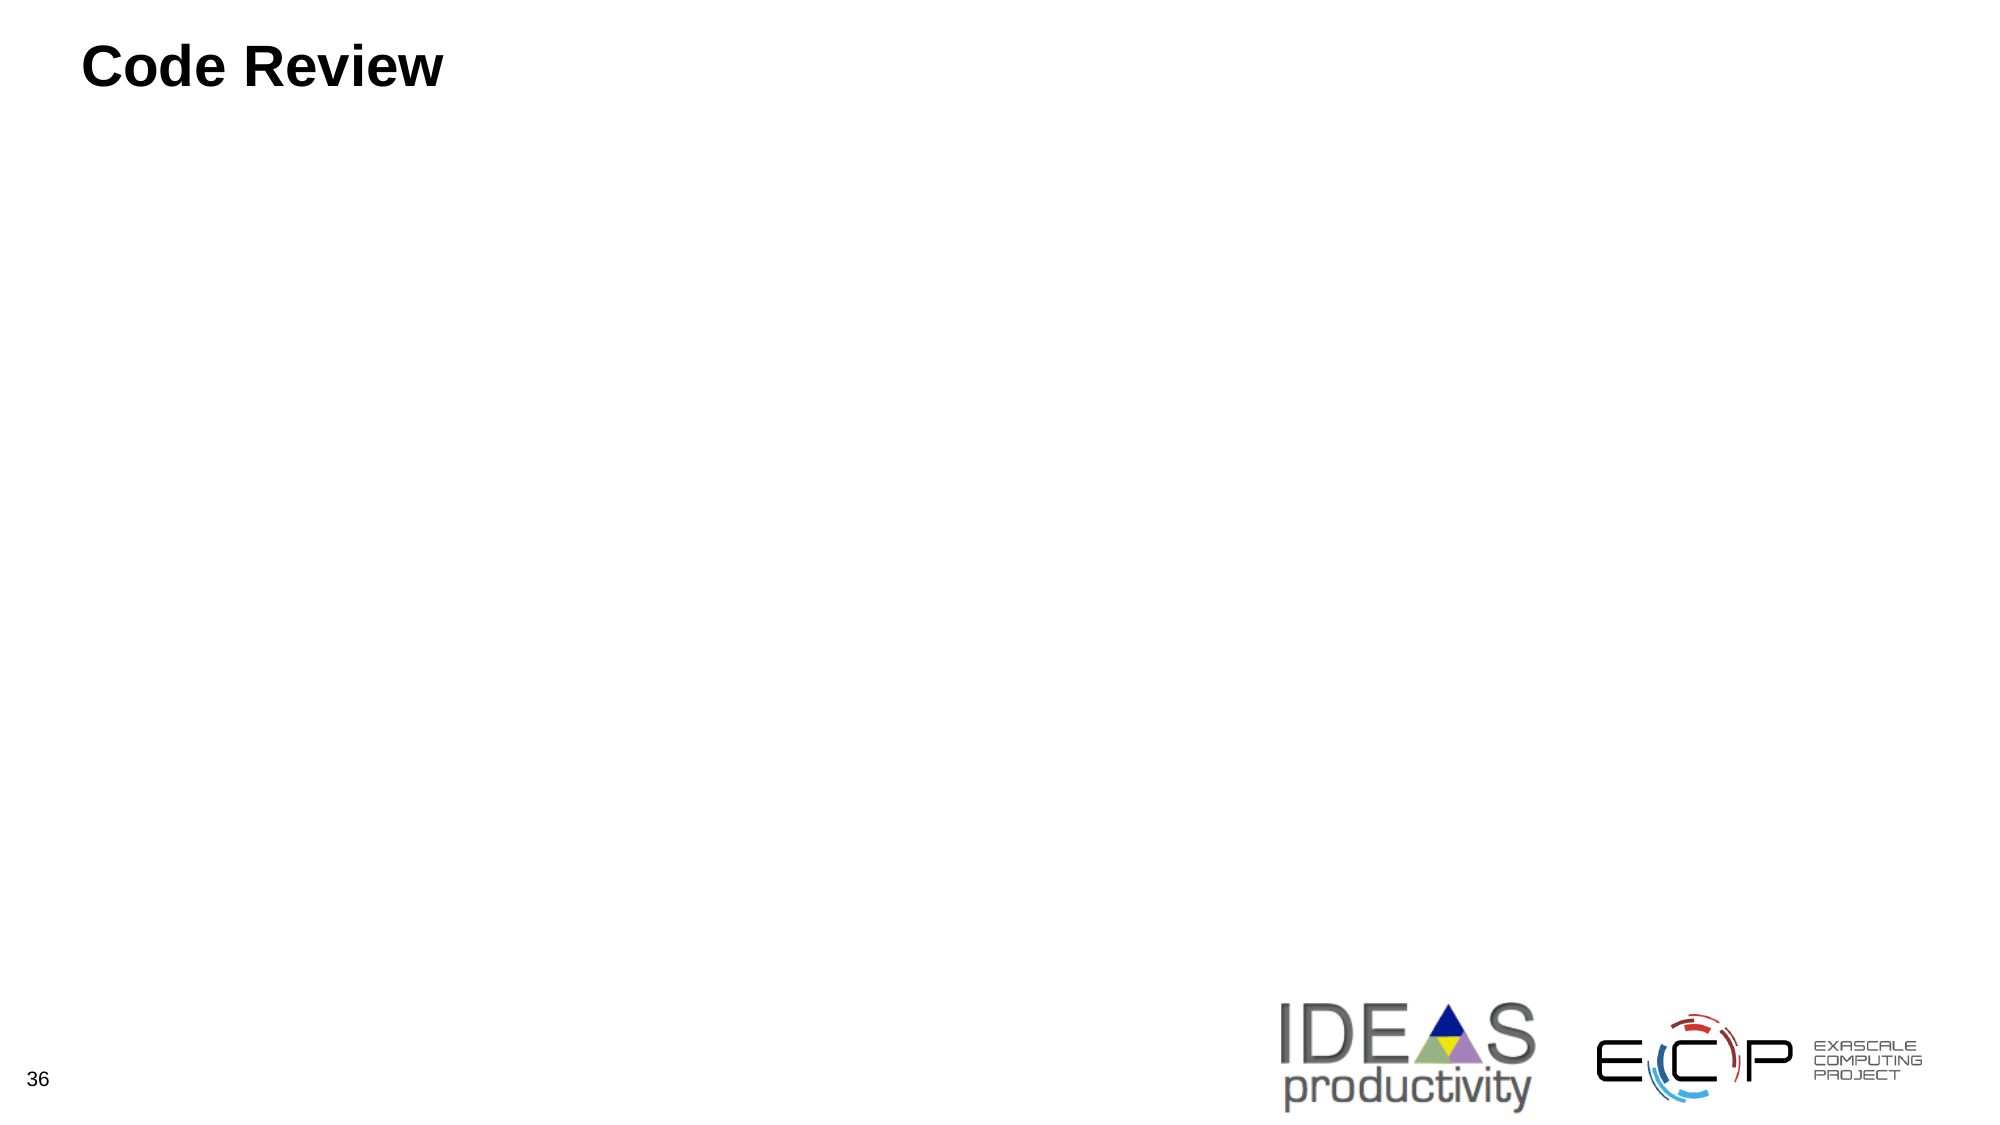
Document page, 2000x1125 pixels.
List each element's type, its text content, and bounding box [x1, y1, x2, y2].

title Code Review [66, 30, 1933, 182]
picture [1597, 1014, 1922, 1103]
picture [1280, 1002, 1537, 1114]
